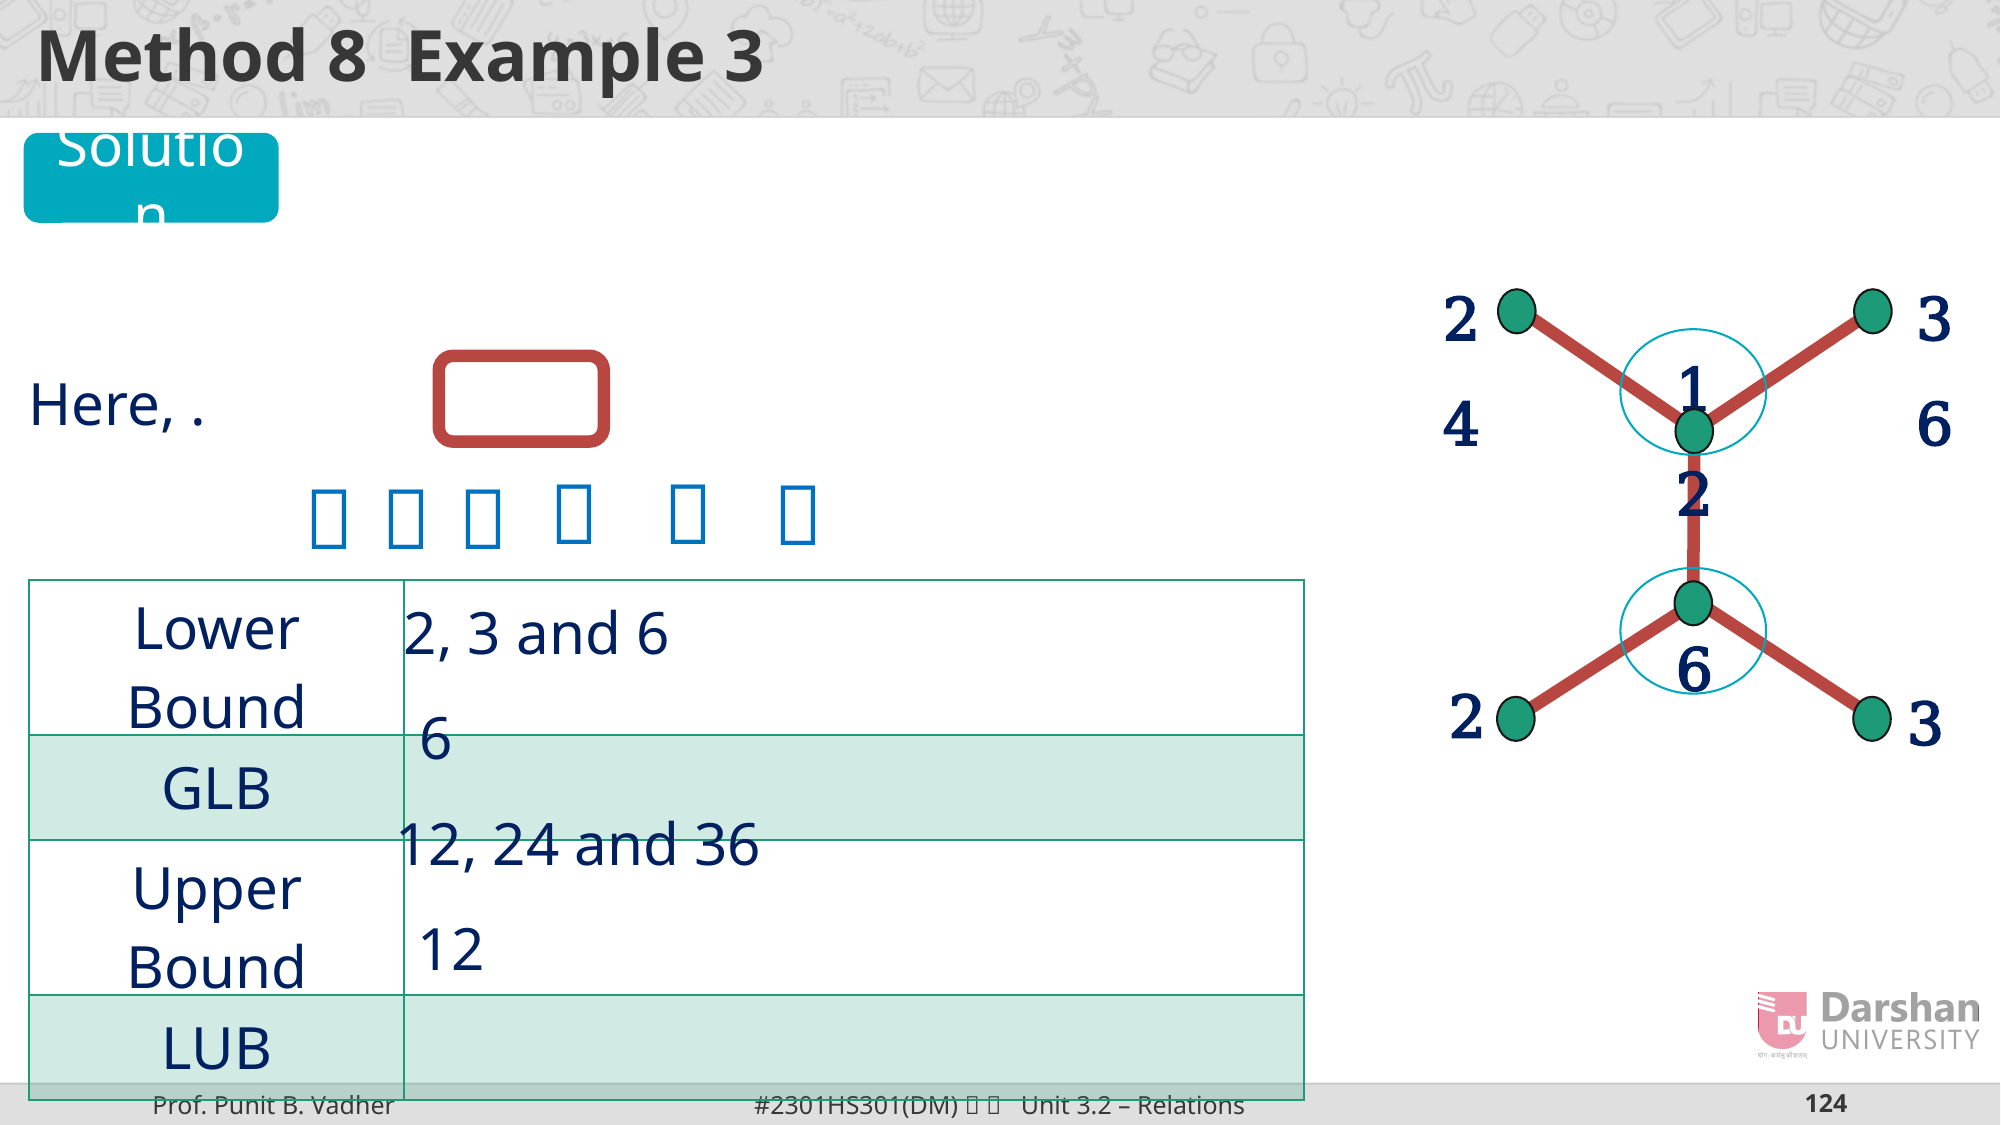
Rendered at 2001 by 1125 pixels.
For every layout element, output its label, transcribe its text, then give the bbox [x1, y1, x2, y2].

text_box 2, 3 and 6 [389, 588, 685, 674]
table_header Lower Bound [30, 581, 403, 734]
text_box 12 [402, 904, 499, 990]
table_cell Upper Bound [30, 841, 403, 994]
text_box  [636, 447, 716, 526]
text_box 12, 24 and 36 [381, 799, 776, 885]
text_box  [523, 446, 602, 526]
table_cell [405, 996, 1303, 1099]
text_box  [432, 451, 511, 531]
table_cell LUB [30, 996, 403, 1099]
text_box  [277, 451, 357, 531]
table_cell [405, 736, 1303, 839]
table_cell [405, 841, 1303, 994]
text_box  [746, 447, 826, 527]
table_cell GLB [30, 736, 403, 839]
table_header [405, 581, 1303, 734]
table_cell [1758, 992, 1979, 1059]
text_box [437, 354, 605, 443]
text_box Solution [23, 132, 279, 223]
text_box  [356, 452, 434, 532]
text_box 6 [404, 693, 468, 779]
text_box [1411, 238, 1985, 764]
